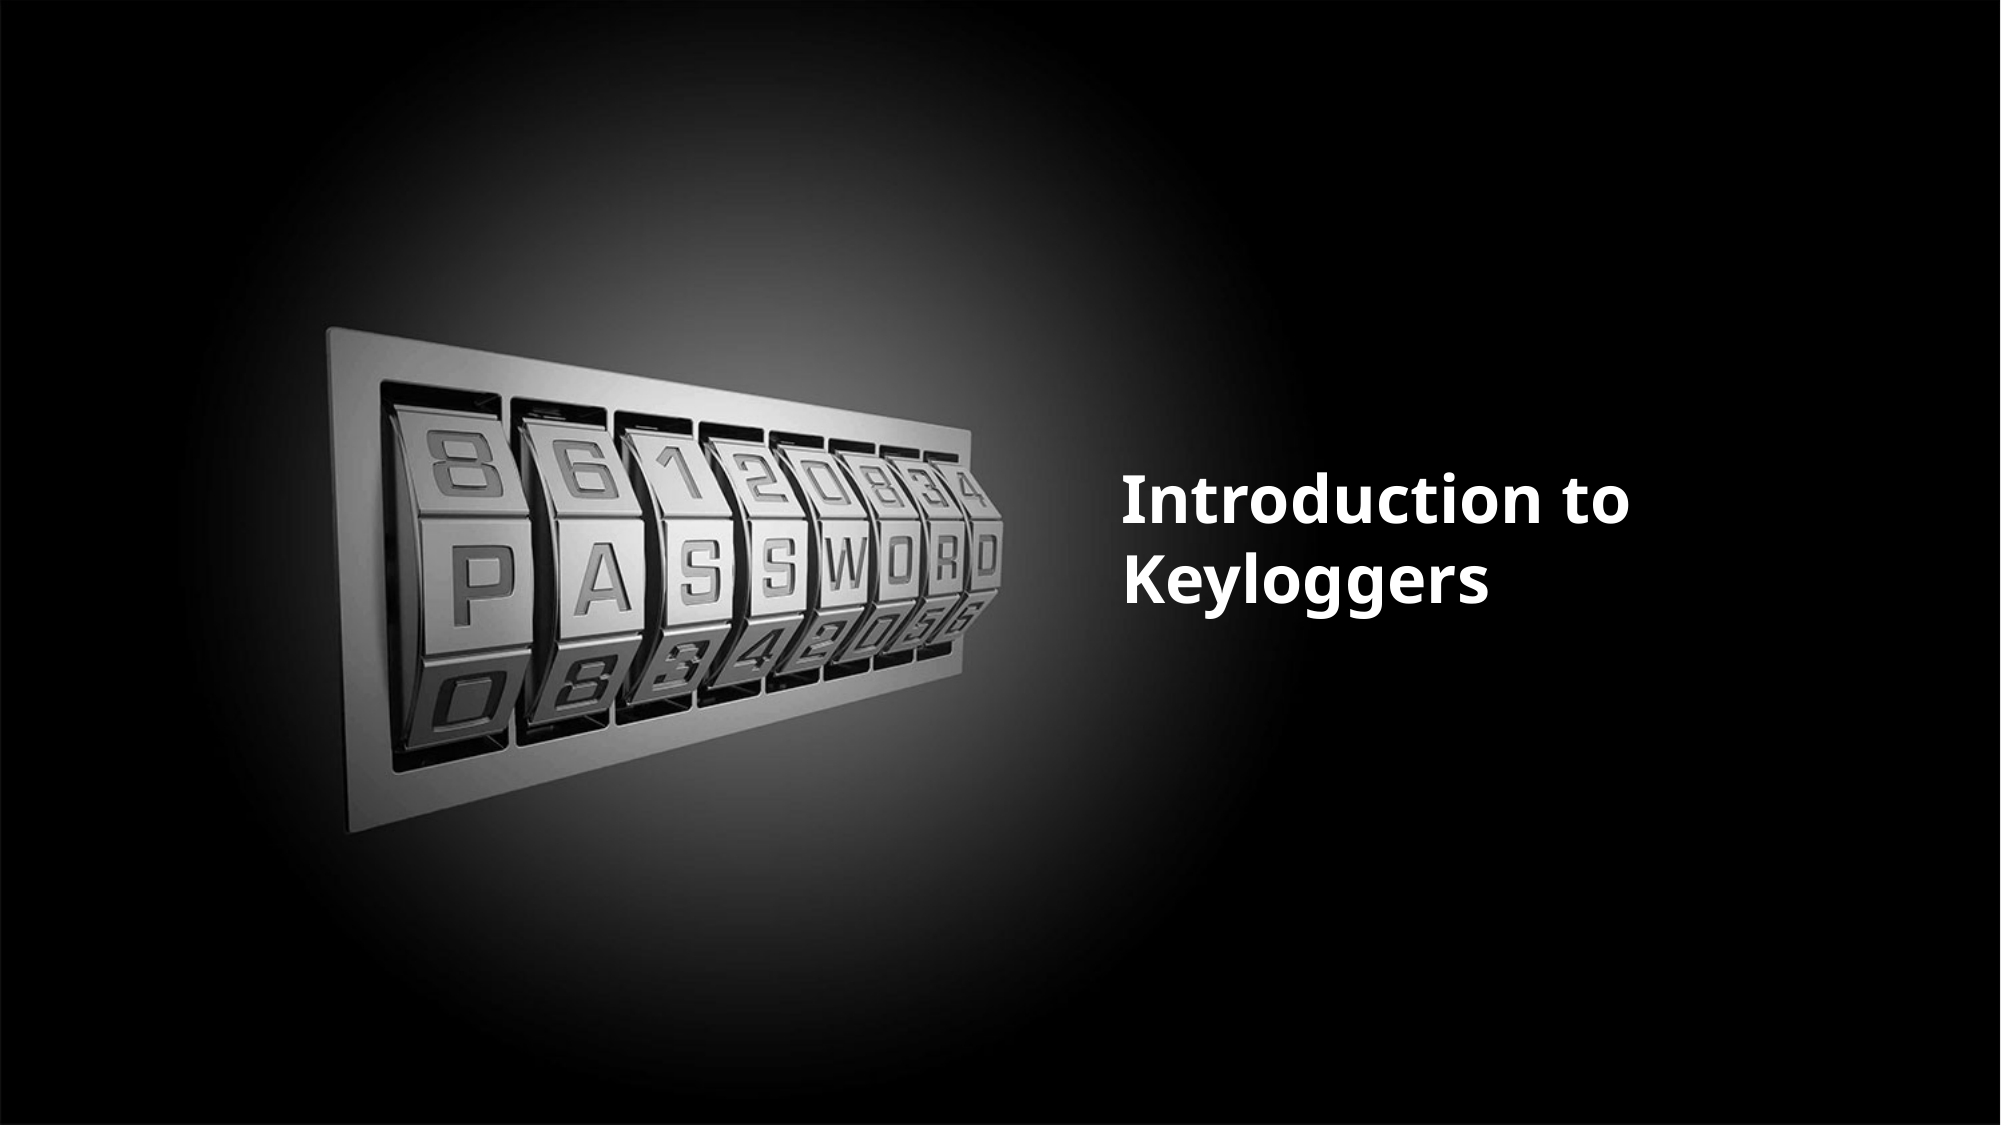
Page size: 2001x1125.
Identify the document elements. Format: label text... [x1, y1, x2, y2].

picture [0, 0, 2001, 1125]
text_box Introduction to Keyloggers [1106, 449, 1864, 625]
